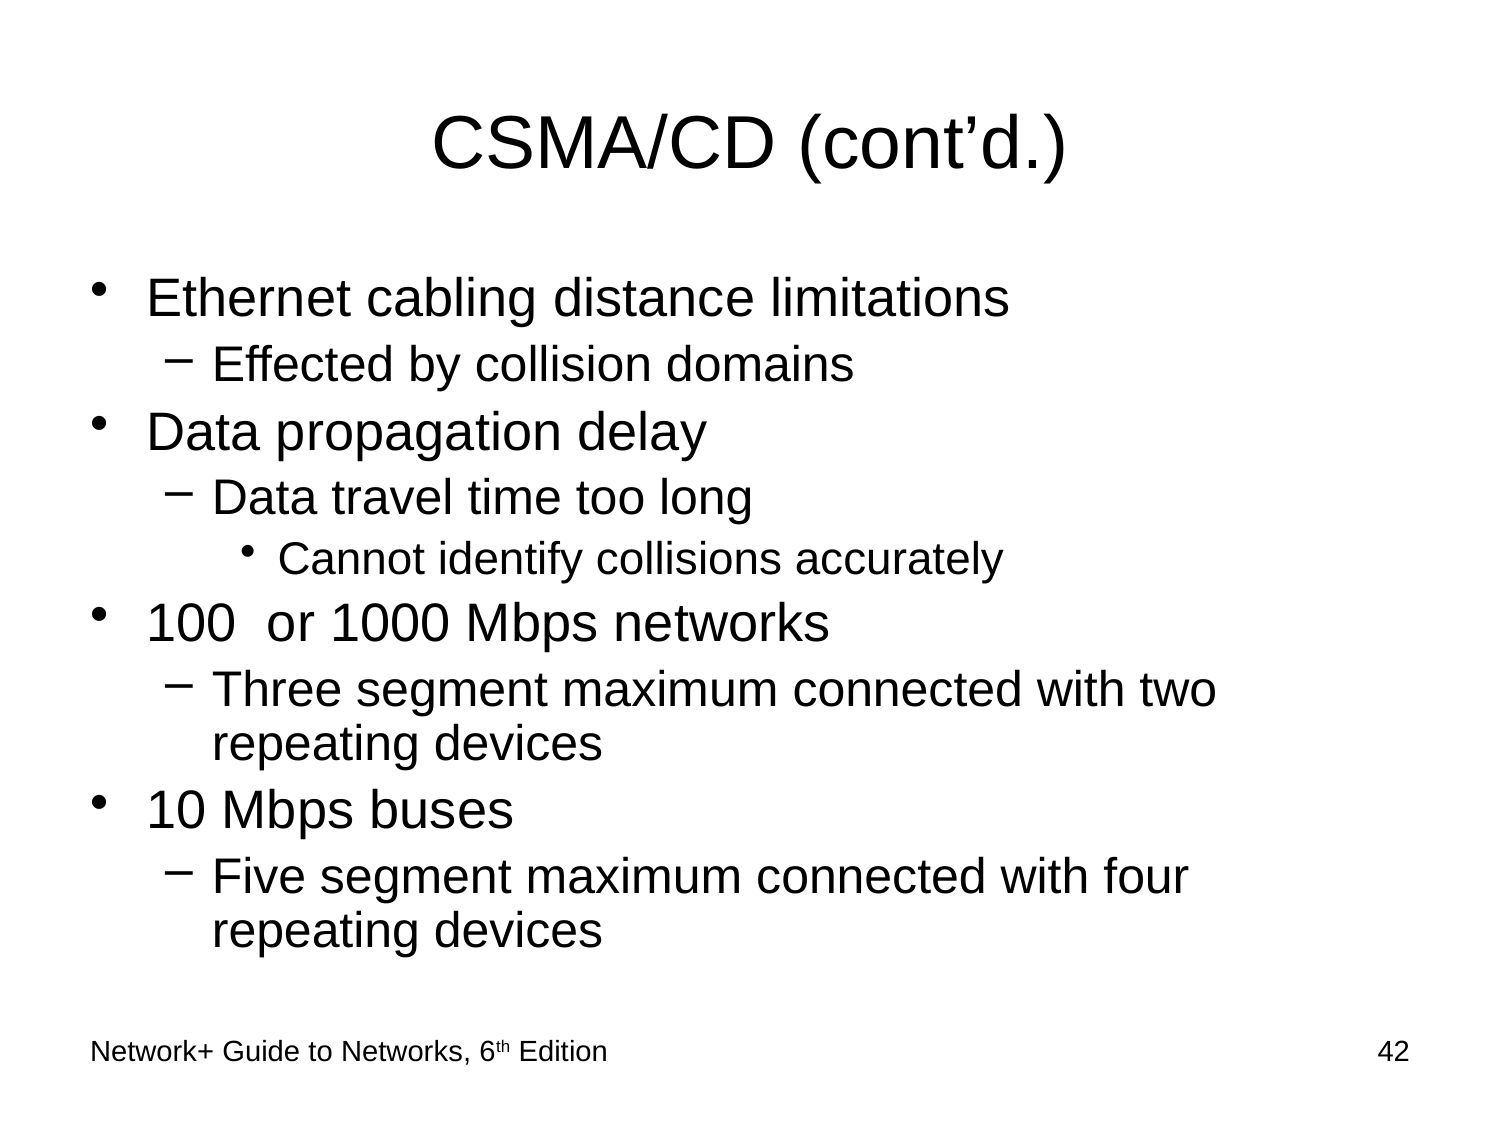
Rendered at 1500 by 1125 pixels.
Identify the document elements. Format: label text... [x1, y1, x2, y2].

list Ethernet cabling distance limitations Effected by collision domains Data propagation delay Data travel time too long Cannot identify collisions accurately 100 or 1000 Mbps networks Three segment maximum connected with two repeating devices 10 Mbps buses Five segment maximum connected with four repeating devices [75, 262, 1425, 1005]
footer Network+ Guide to Networks, 6th Edition [74, 1024, 988, 1103]
title CSMA/CD (cont’d.) [75, 45, 1425, 233]
slide_number 42 [1074, 1024, 1426, 1103]
